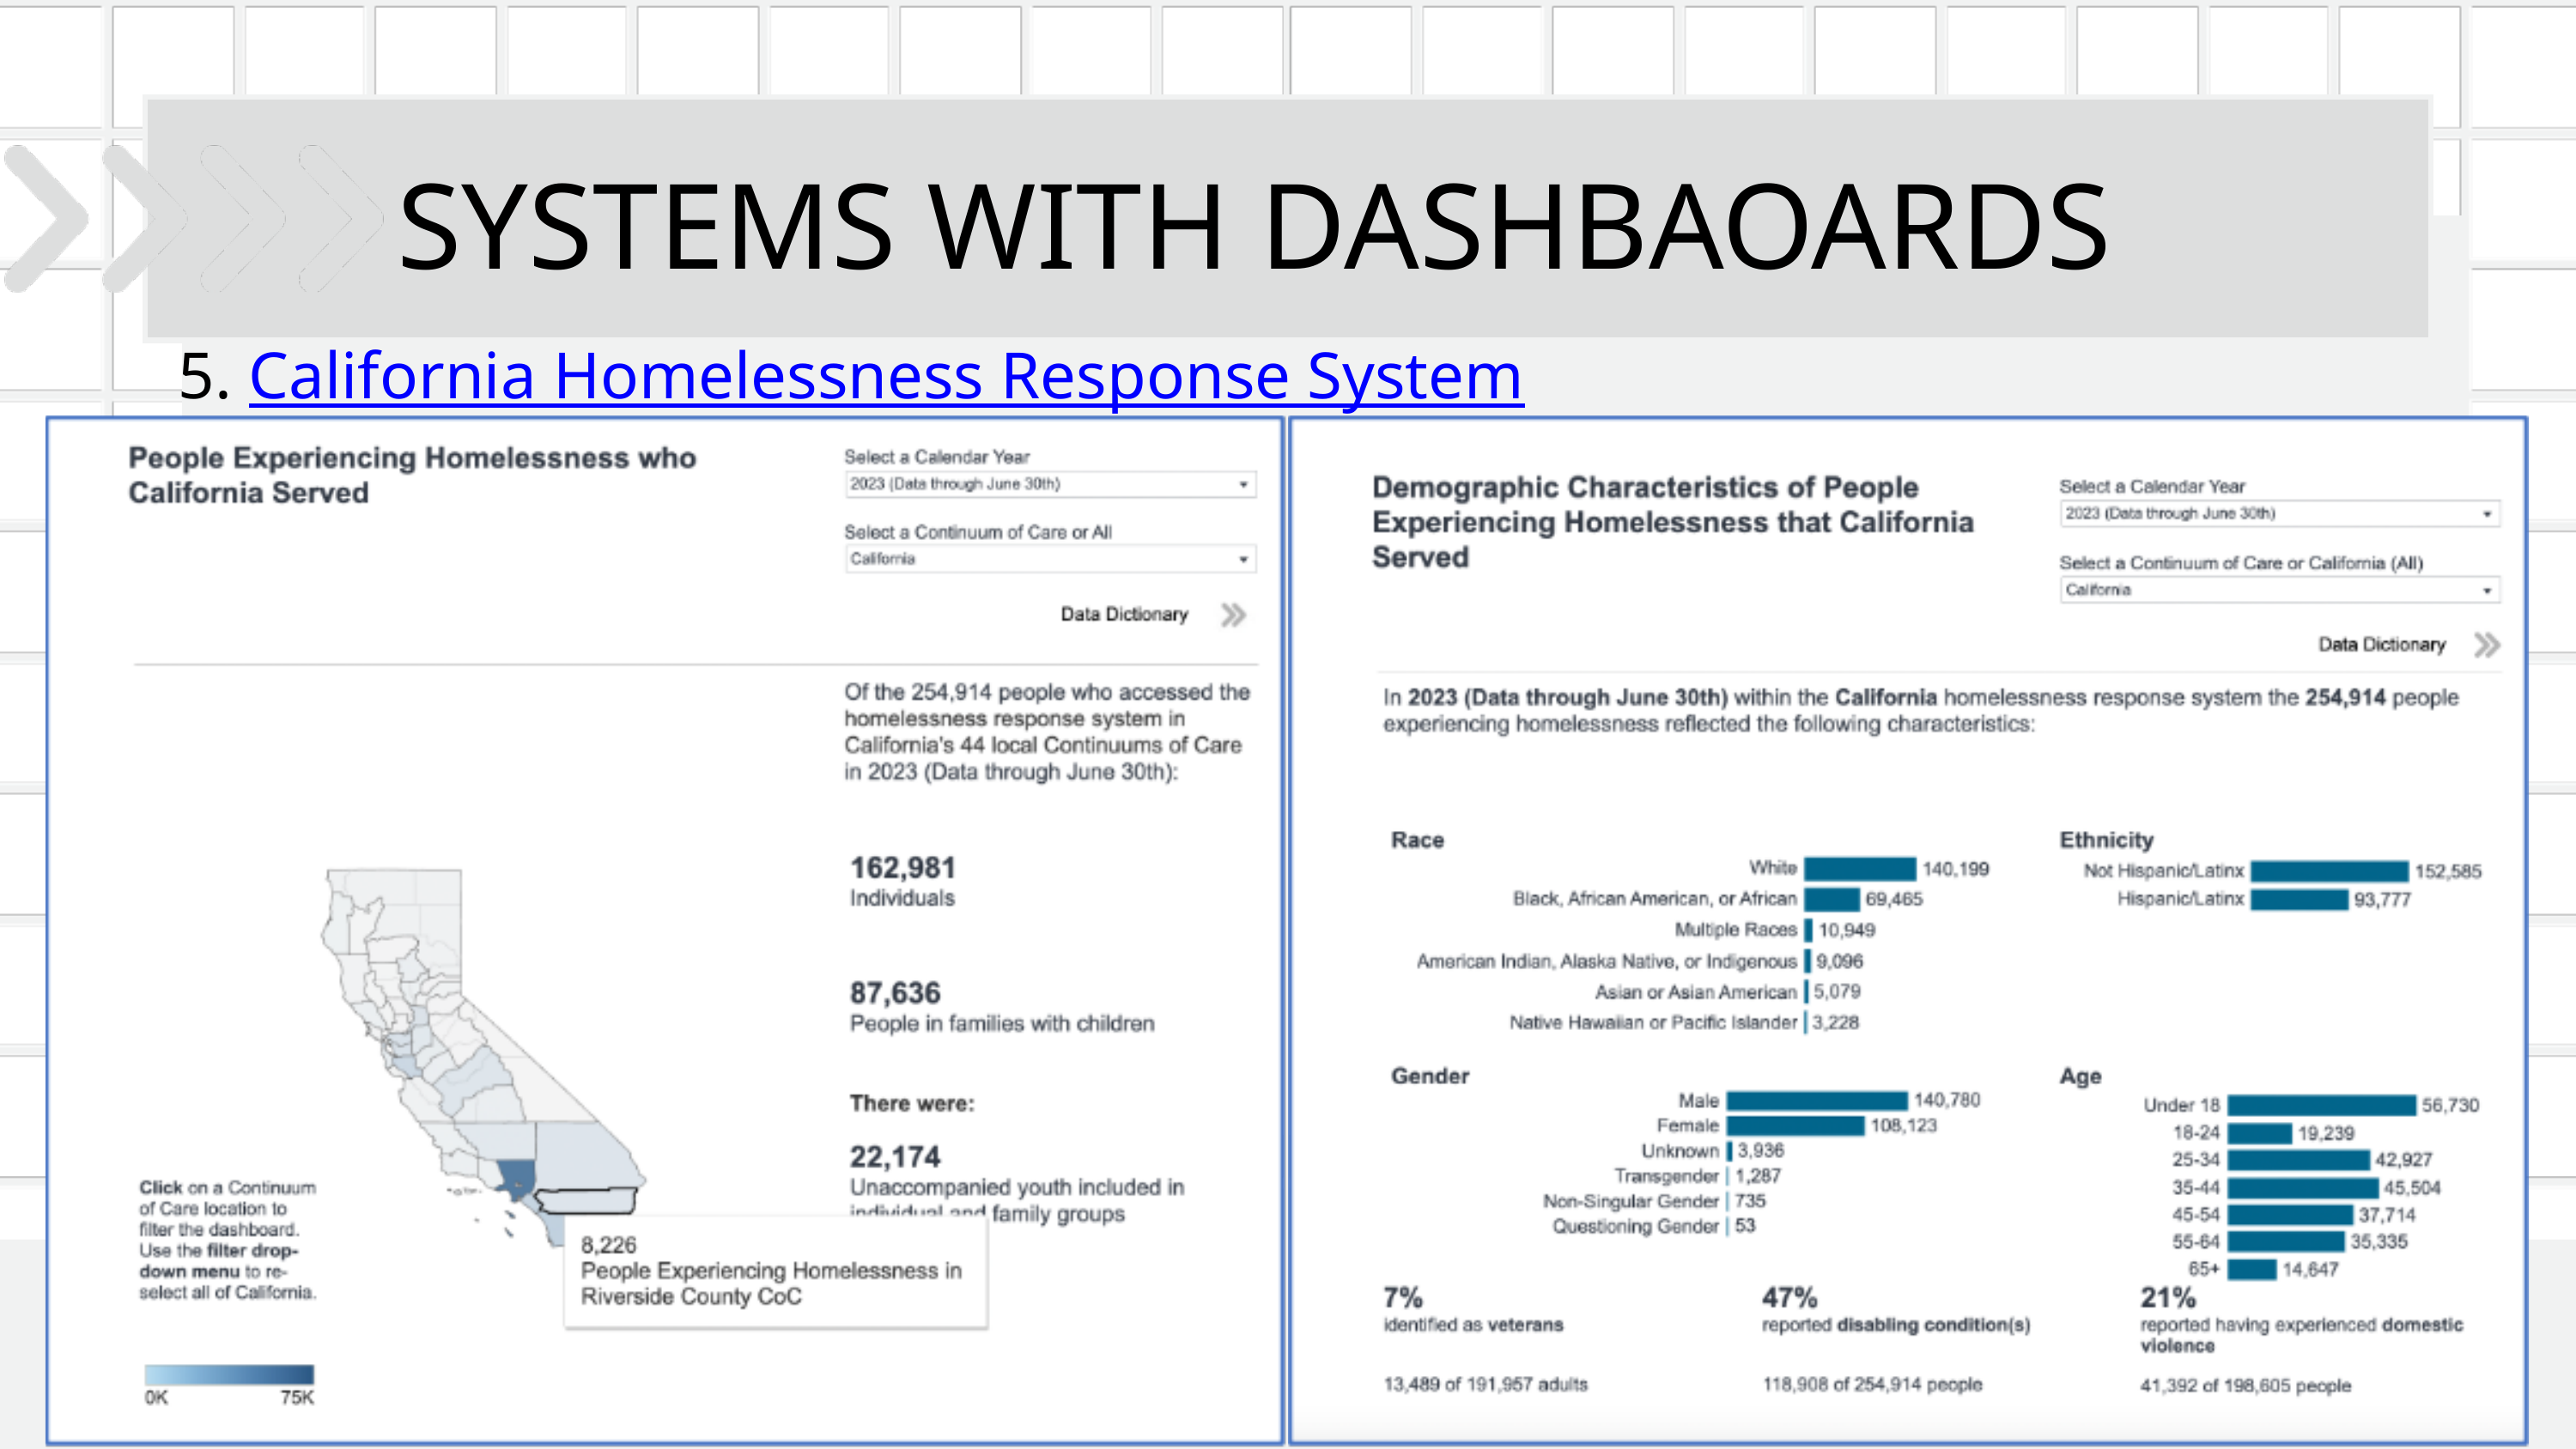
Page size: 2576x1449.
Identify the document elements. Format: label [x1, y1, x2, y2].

text_box [144, 96, 2432, 341]
text_box [0, 1239, 2576, 1449]
text_box [0, 0, 2576, 1236]
text_box [182, 215, 2470, 1135]
